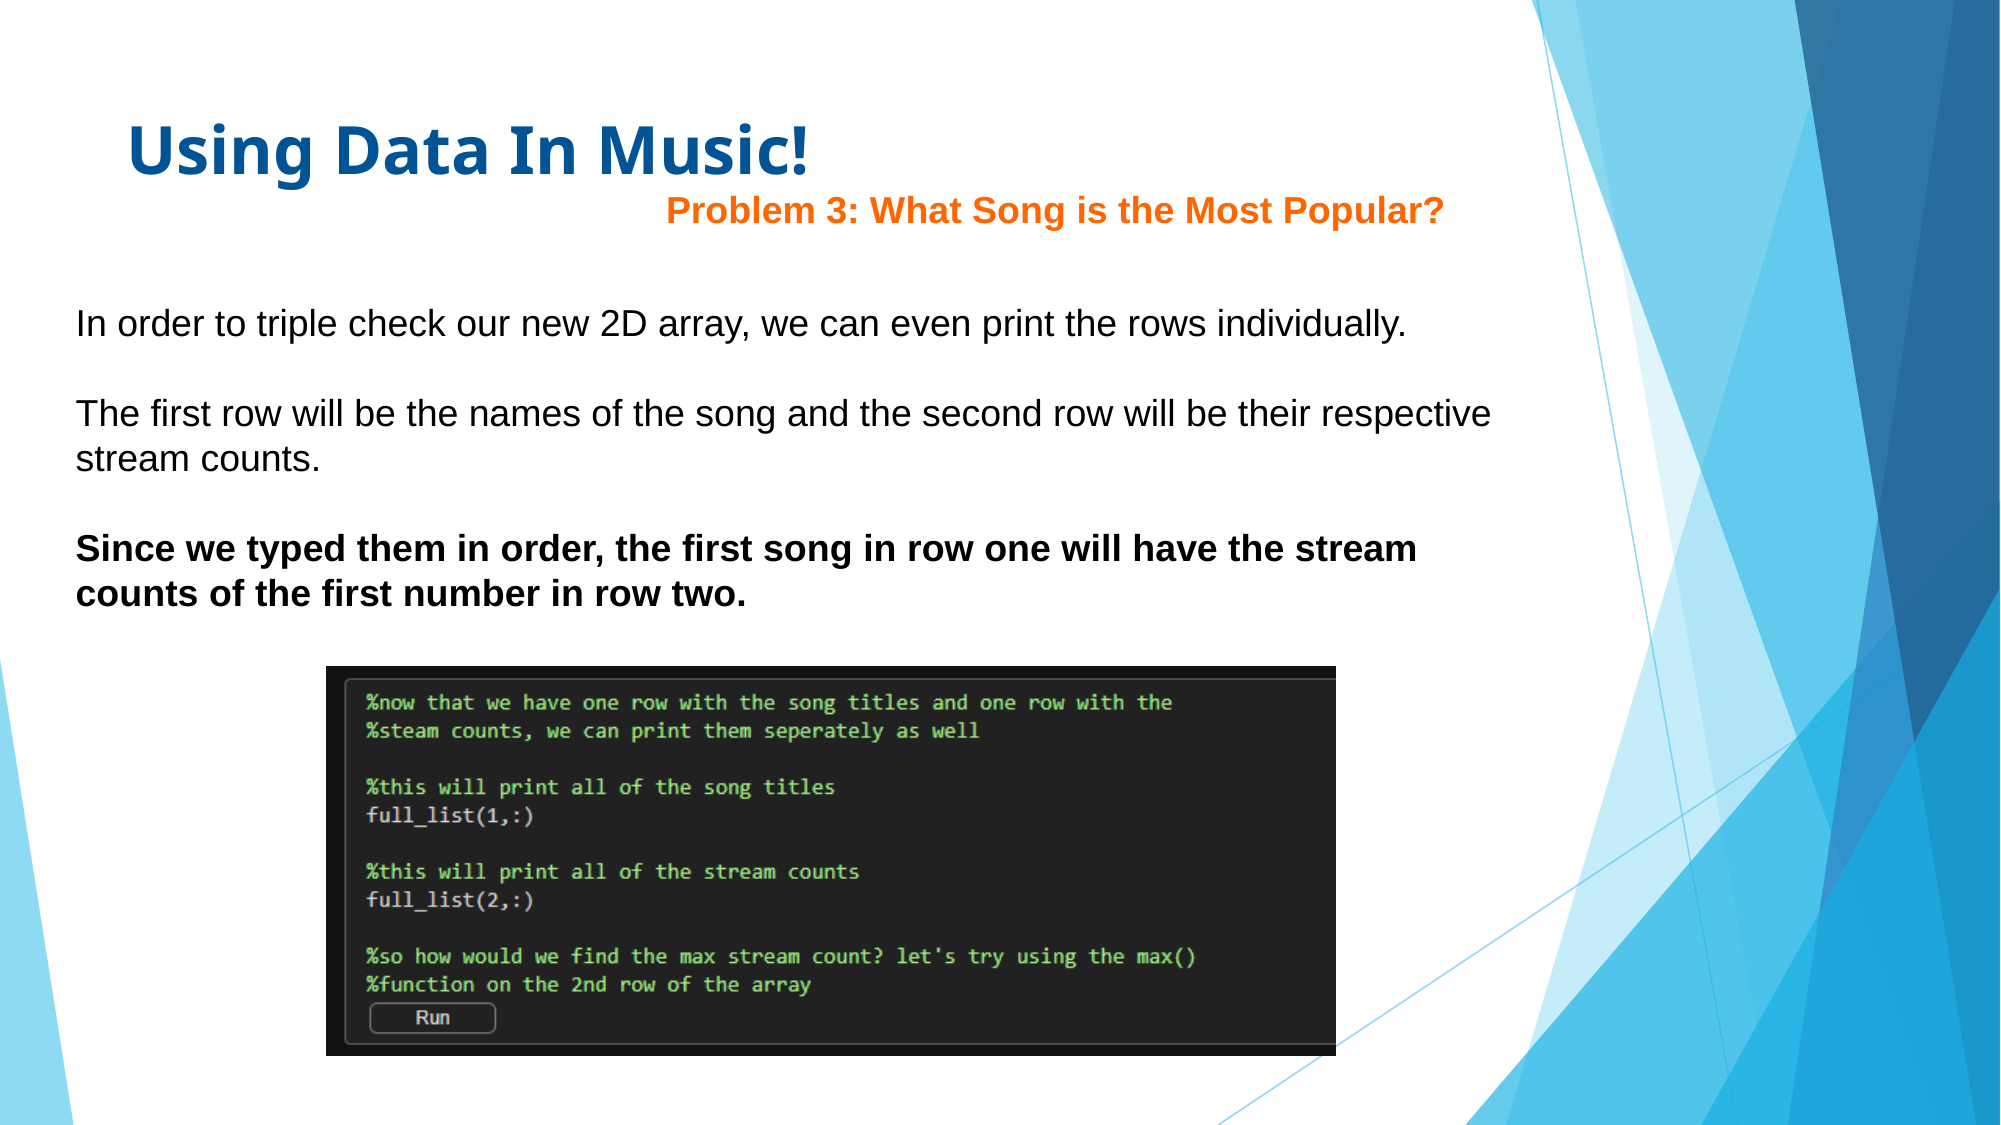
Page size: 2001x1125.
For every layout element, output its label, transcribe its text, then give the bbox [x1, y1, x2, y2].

title Using Data In Music! [111, 99, 1552, 291]
list Problem 3: What Song is the Most Popular? [634, 178, 1479, 250]
text_box In order to triple check our new 2D array, we can even print the rows individually. The first row will be the names of the song and the second row will be their respective stream counts. Since we typed them in order, the first song in row one will have the stream counts of the first number in row two. [60, 291, 1552, 622]
picture [326, 666, 1337, 1056]
